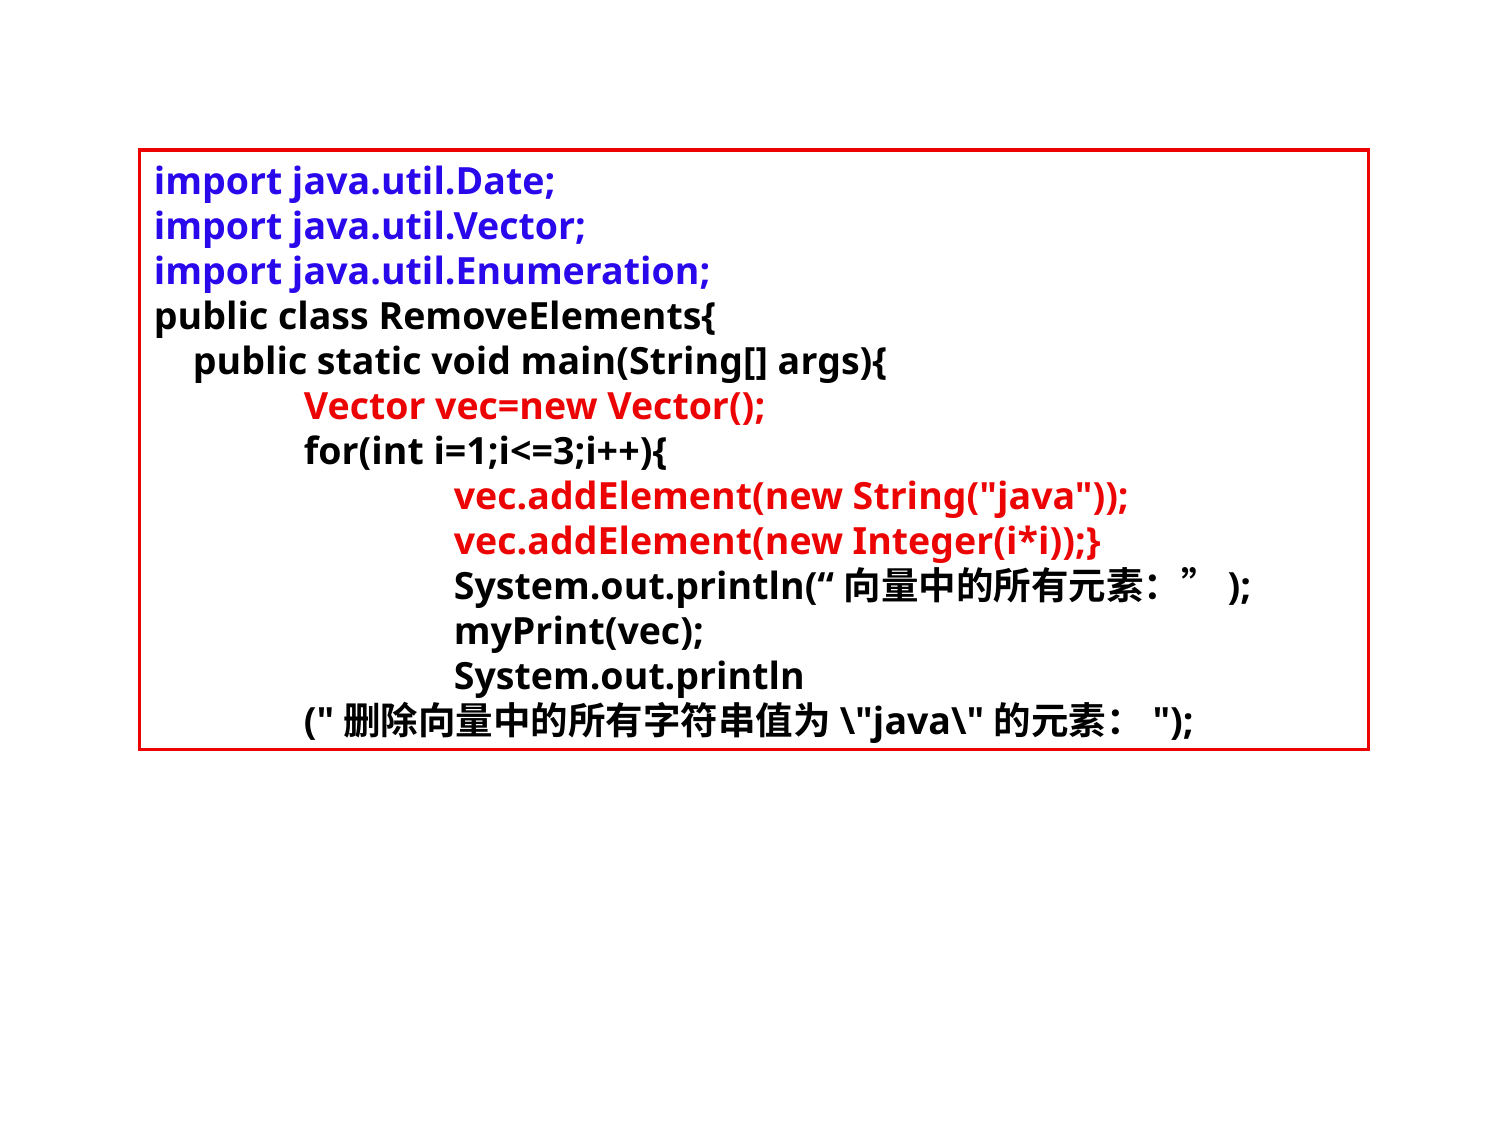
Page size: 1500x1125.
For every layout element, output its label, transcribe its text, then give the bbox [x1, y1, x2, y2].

text_box import java.util.Date; import java.util.Vector; import java.util.Enumeration; public class RemoveElements{ public static void main(String[] args){ Vector vec=new Vector(); for(int i=1;i<=3;i++){ vec.addElement(new String("java")); vec.addElement(new Integer(i*i));} System.out.println(“向量中的所有元素：”); myPrint(vec); System.out.println ("删除向量中的所有字符串值为\"java\"的元素："); [139, 149, 1369, 750]
